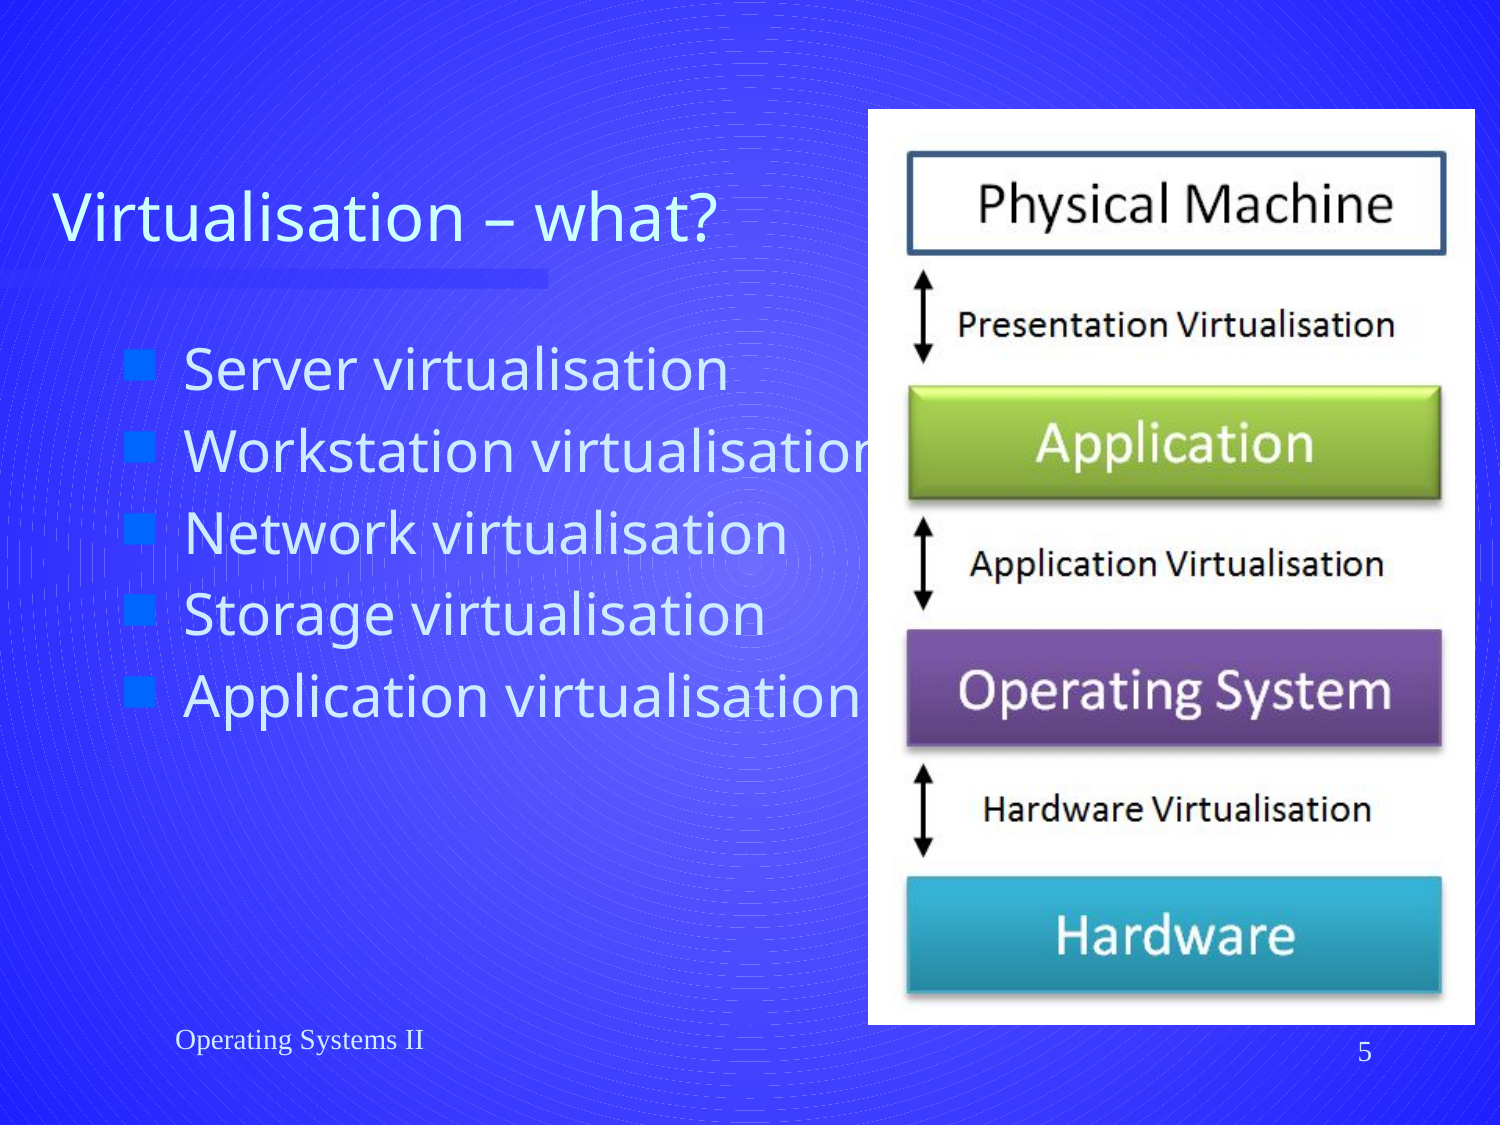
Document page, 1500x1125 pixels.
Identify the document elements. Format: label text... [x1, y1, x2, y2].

picture [868, 109, 1475, 1025]
list Server virtualisation Workstation virtualisation Network virtualisation Storage virtualisation Application virtualisation [112, 324, 868, 1000]
footer Operating Systems II [62, 1012, 538, 1088]
title Virtualisation – what? [37, 75, 1313, 263]
slide_number 5 [1074, 1025, 1388, 1100]
